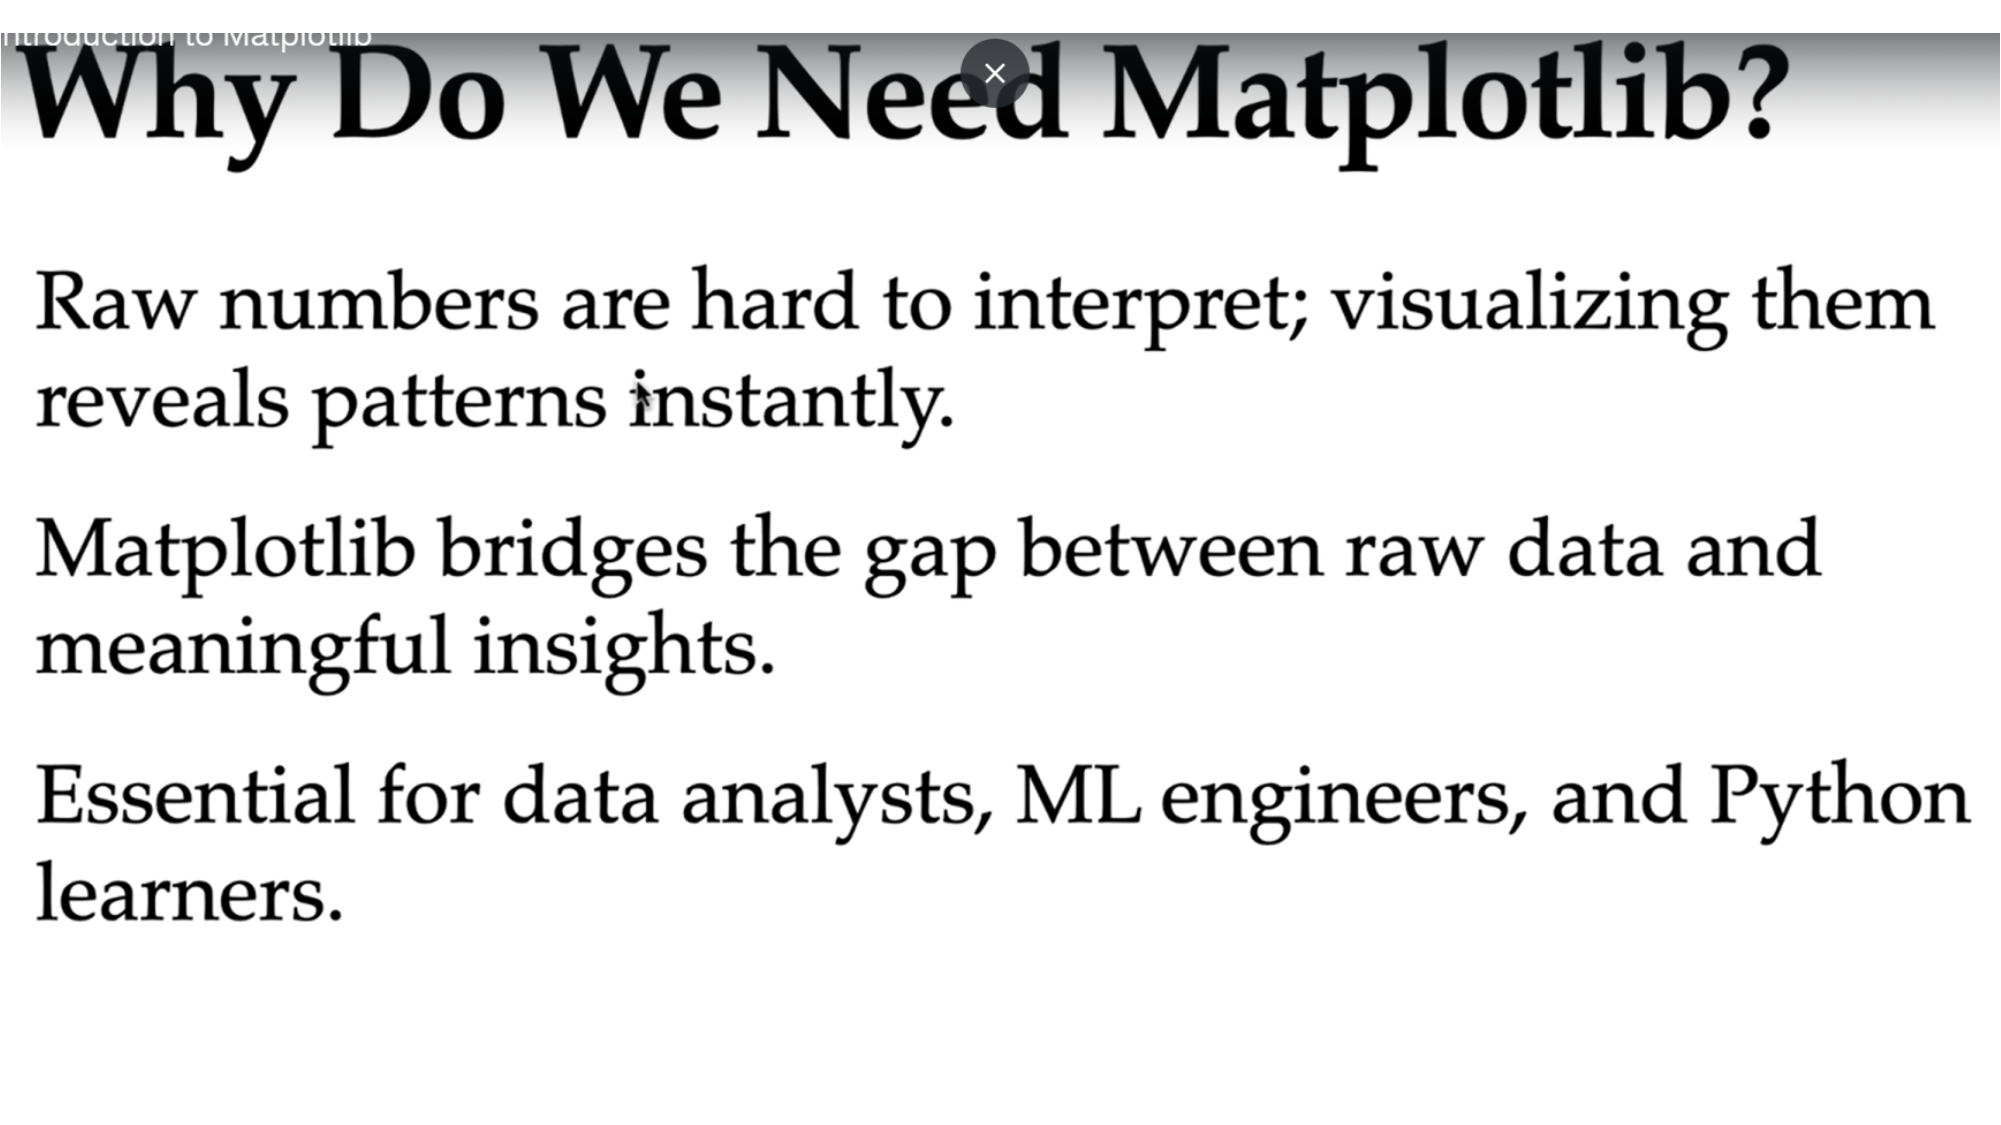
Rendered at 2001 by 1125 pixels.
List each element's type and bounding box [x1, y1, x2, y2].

picture [1, 33, 2000, 939]
